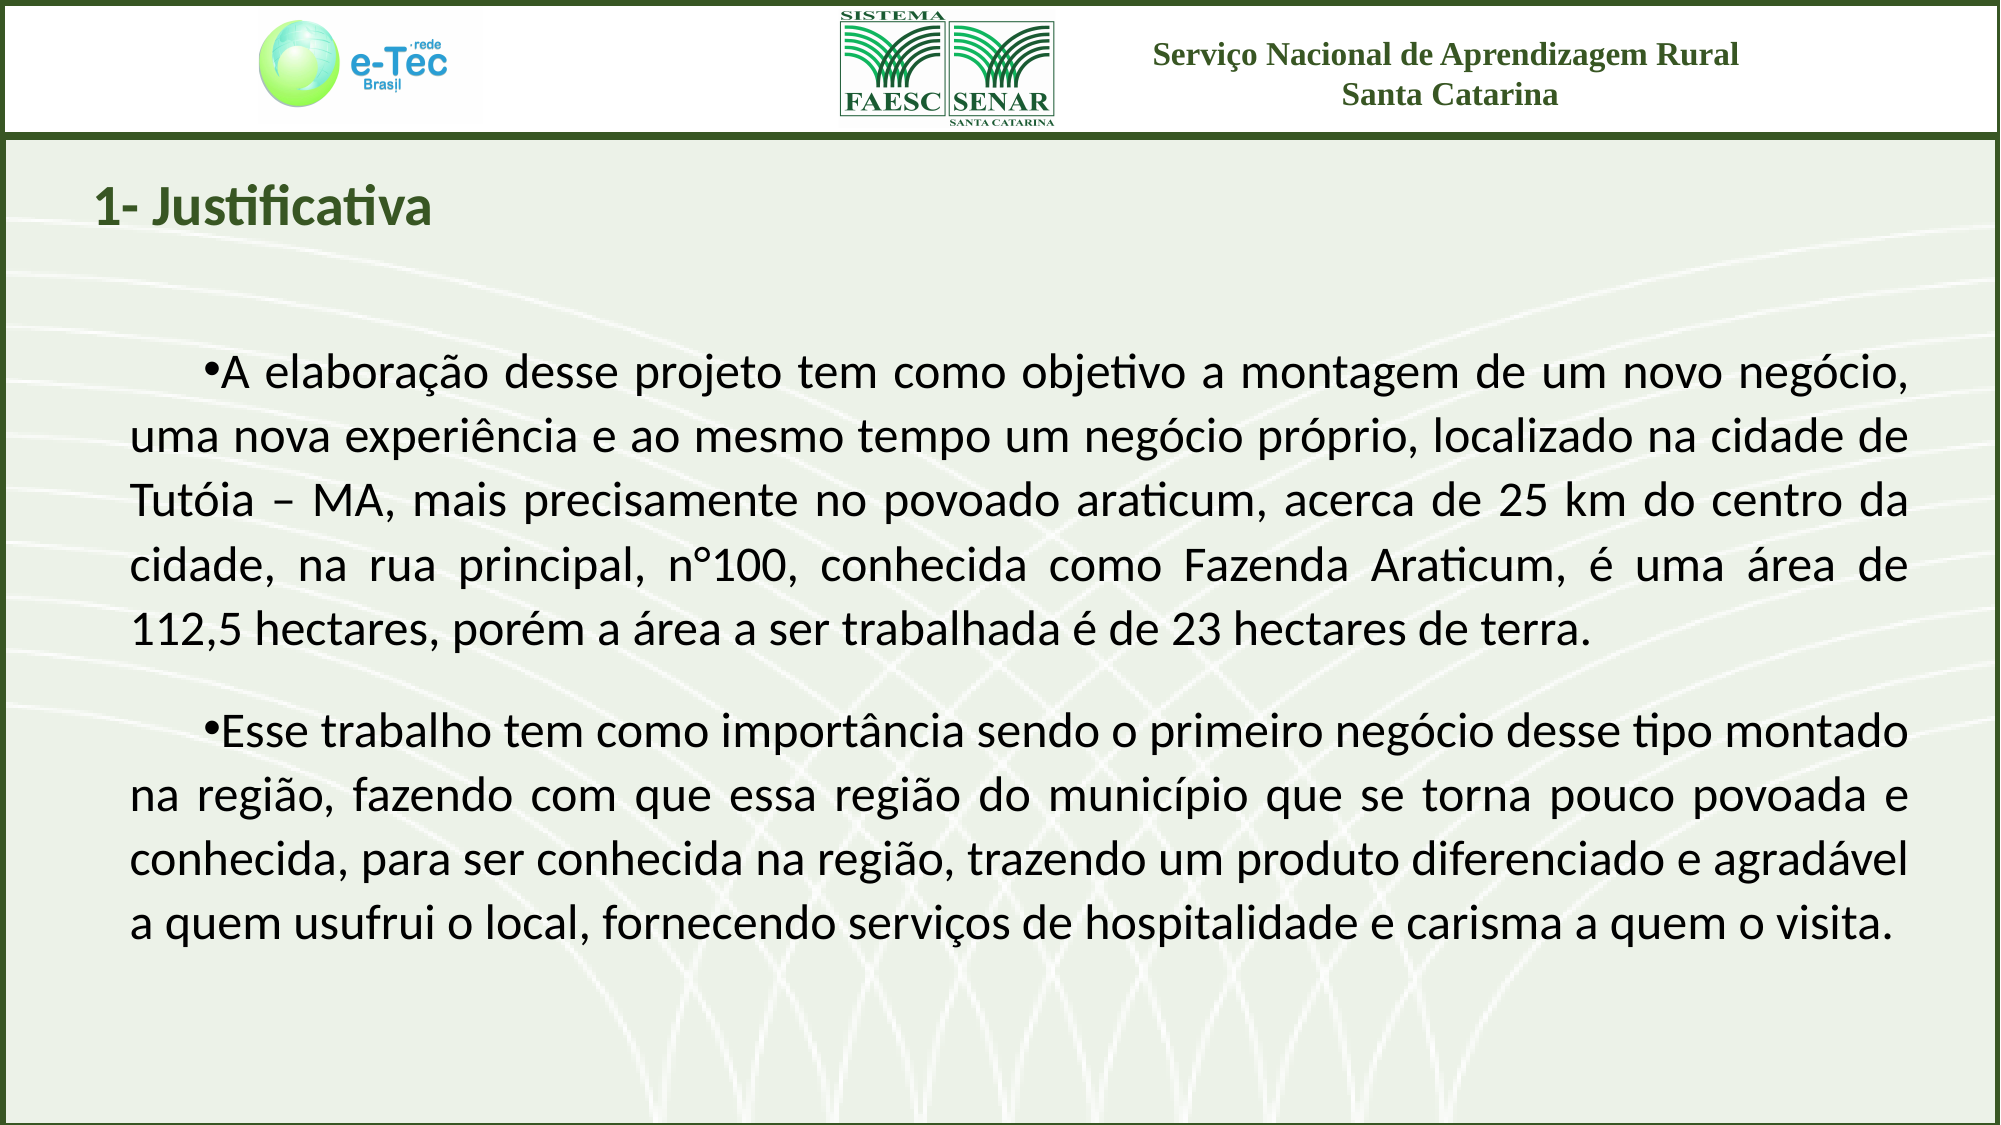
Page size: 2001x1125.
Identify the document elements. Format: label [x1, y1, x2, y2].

text_box [2, 2, 2000, 1123]
